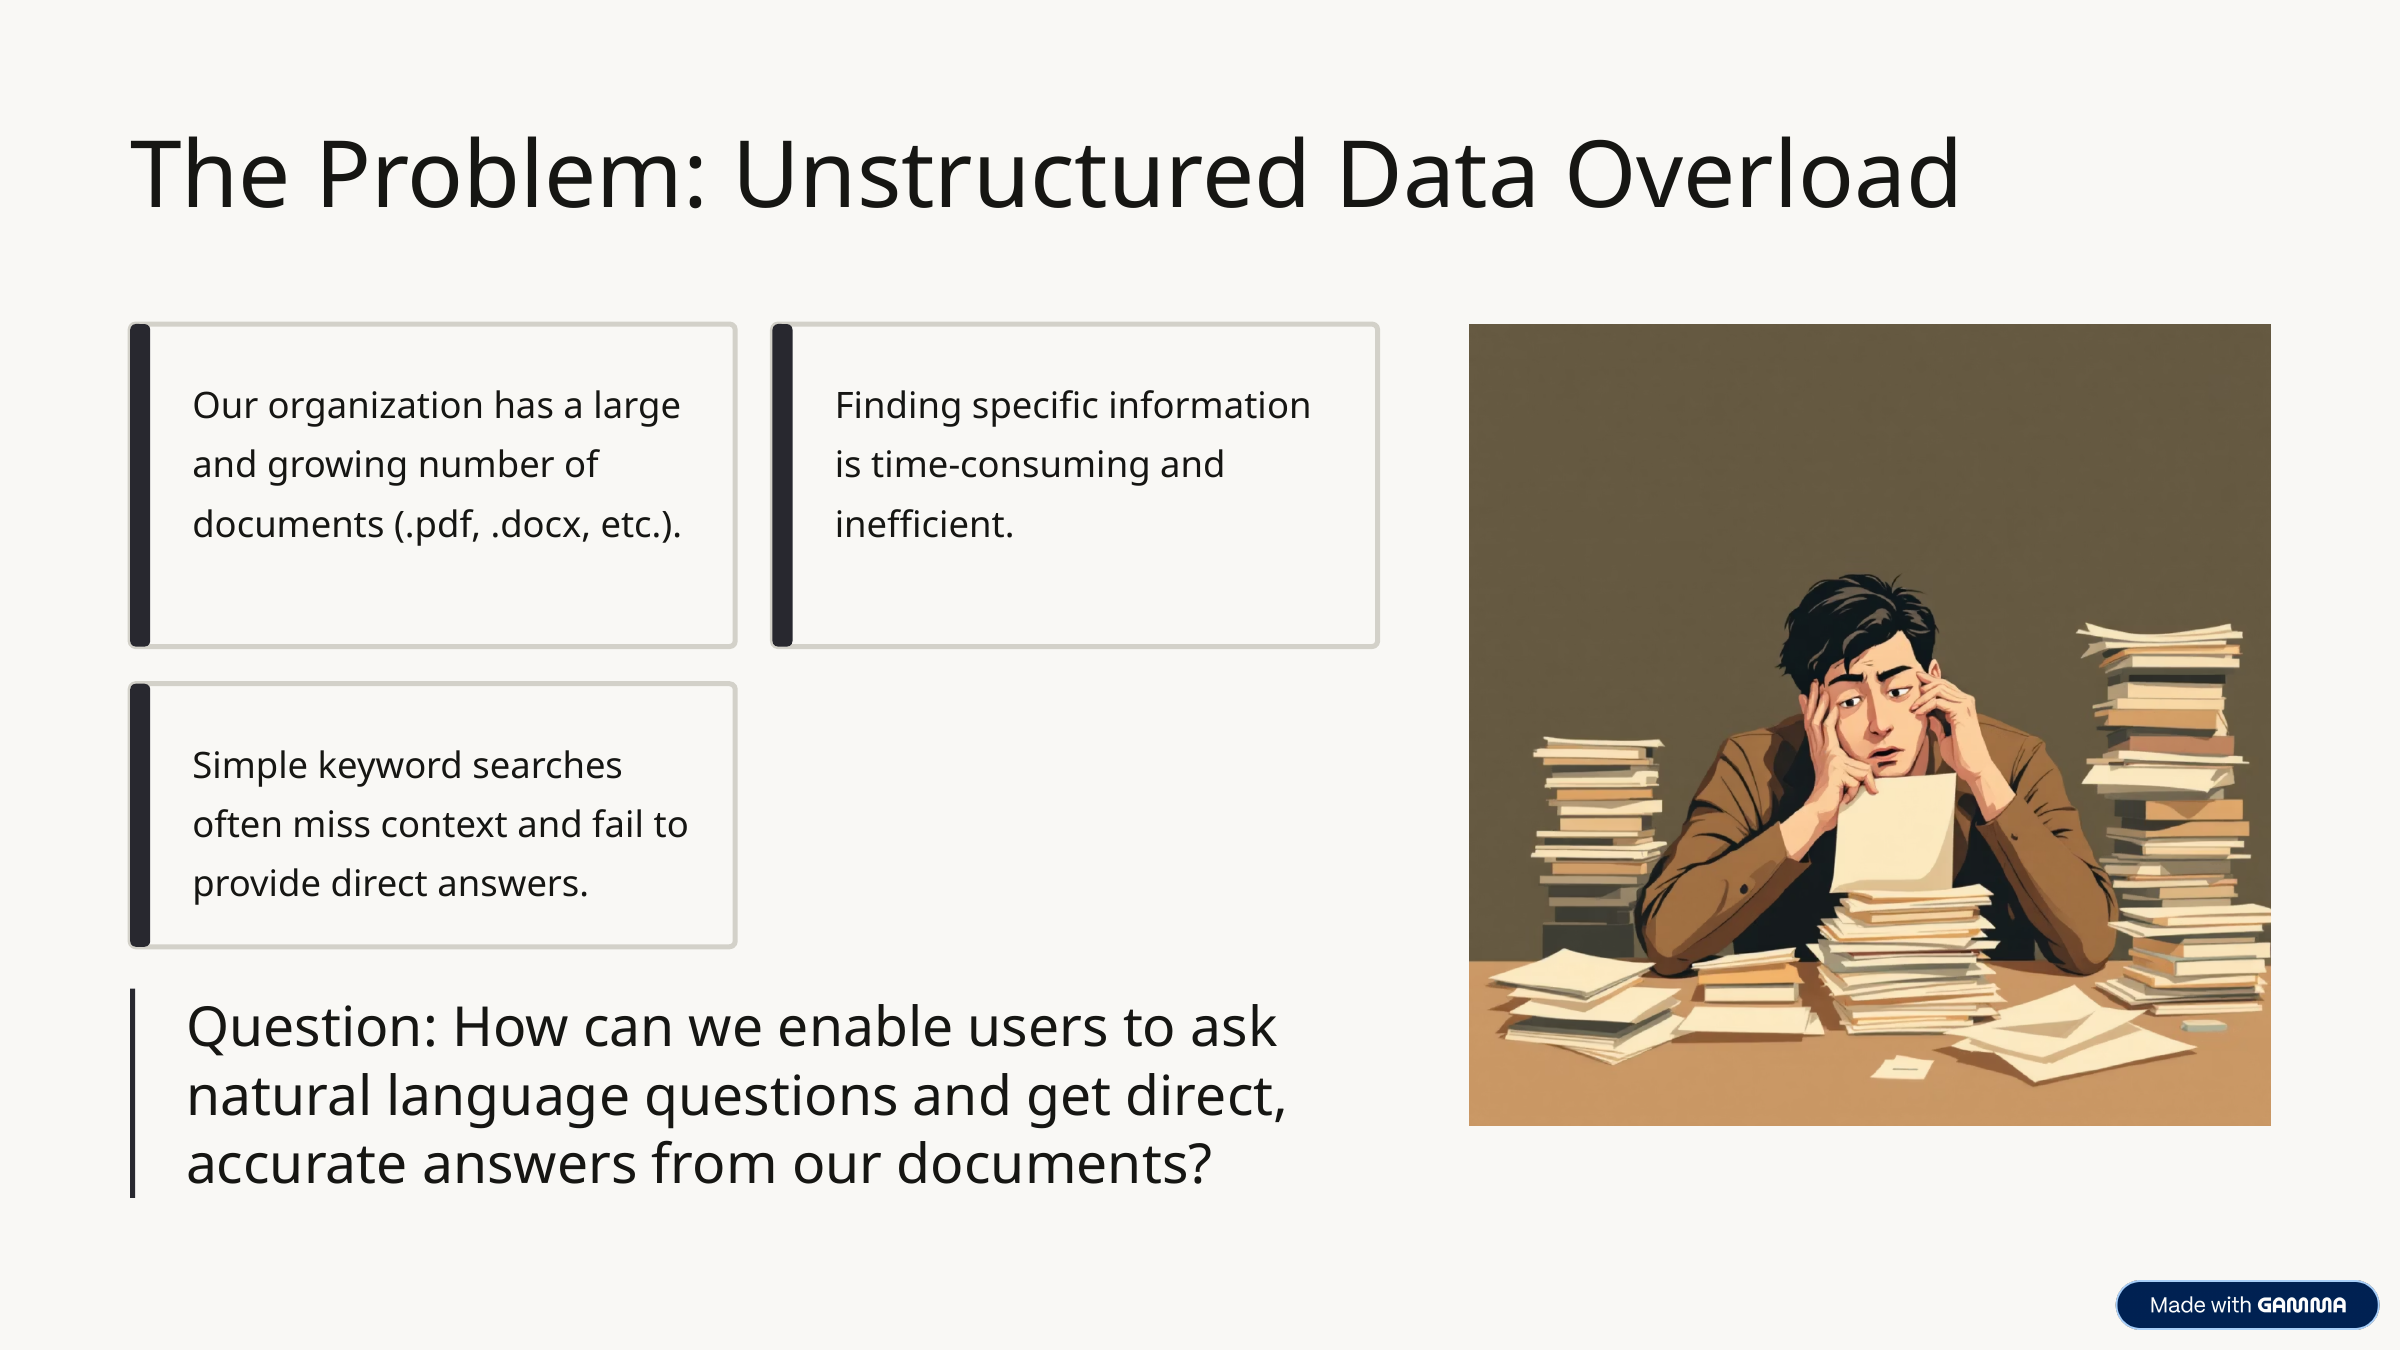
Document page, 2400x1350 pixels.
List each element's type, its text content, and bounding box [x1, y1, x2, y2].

text_box [147, 324, 736, 647]
picture [1469, 324, 2271, 1126]
text_box [146, 683, 736, 947]
text_box Question: How can we enable users to ask natural language questions and get direct, accurate answers from our documents? [185, 988, 1378, 1198]
text_box [130, 988, 136, 1198]
text_box [790, 324, 1378, 647]
picture [2106, 1271, 2389, 1339]
text_box Our organization has a large and growing number of documents (.pdf, .docx, etc.). [192, 366, 693, 605]
text_box Finding specific information is time-consuming and inefficient. [834, 366, 1336, 545]
text_box Simple keyword searches often miss context and fail to provide direct answers. [192, 725, 693, 905]
text_box The Problem: Unstructured Data Overload [130, 110, 1957, 227]
text_box [130, 683, 151, 947]
text_box [130, 323, 151, 647]
text_box [772, 323, 793, 647]
